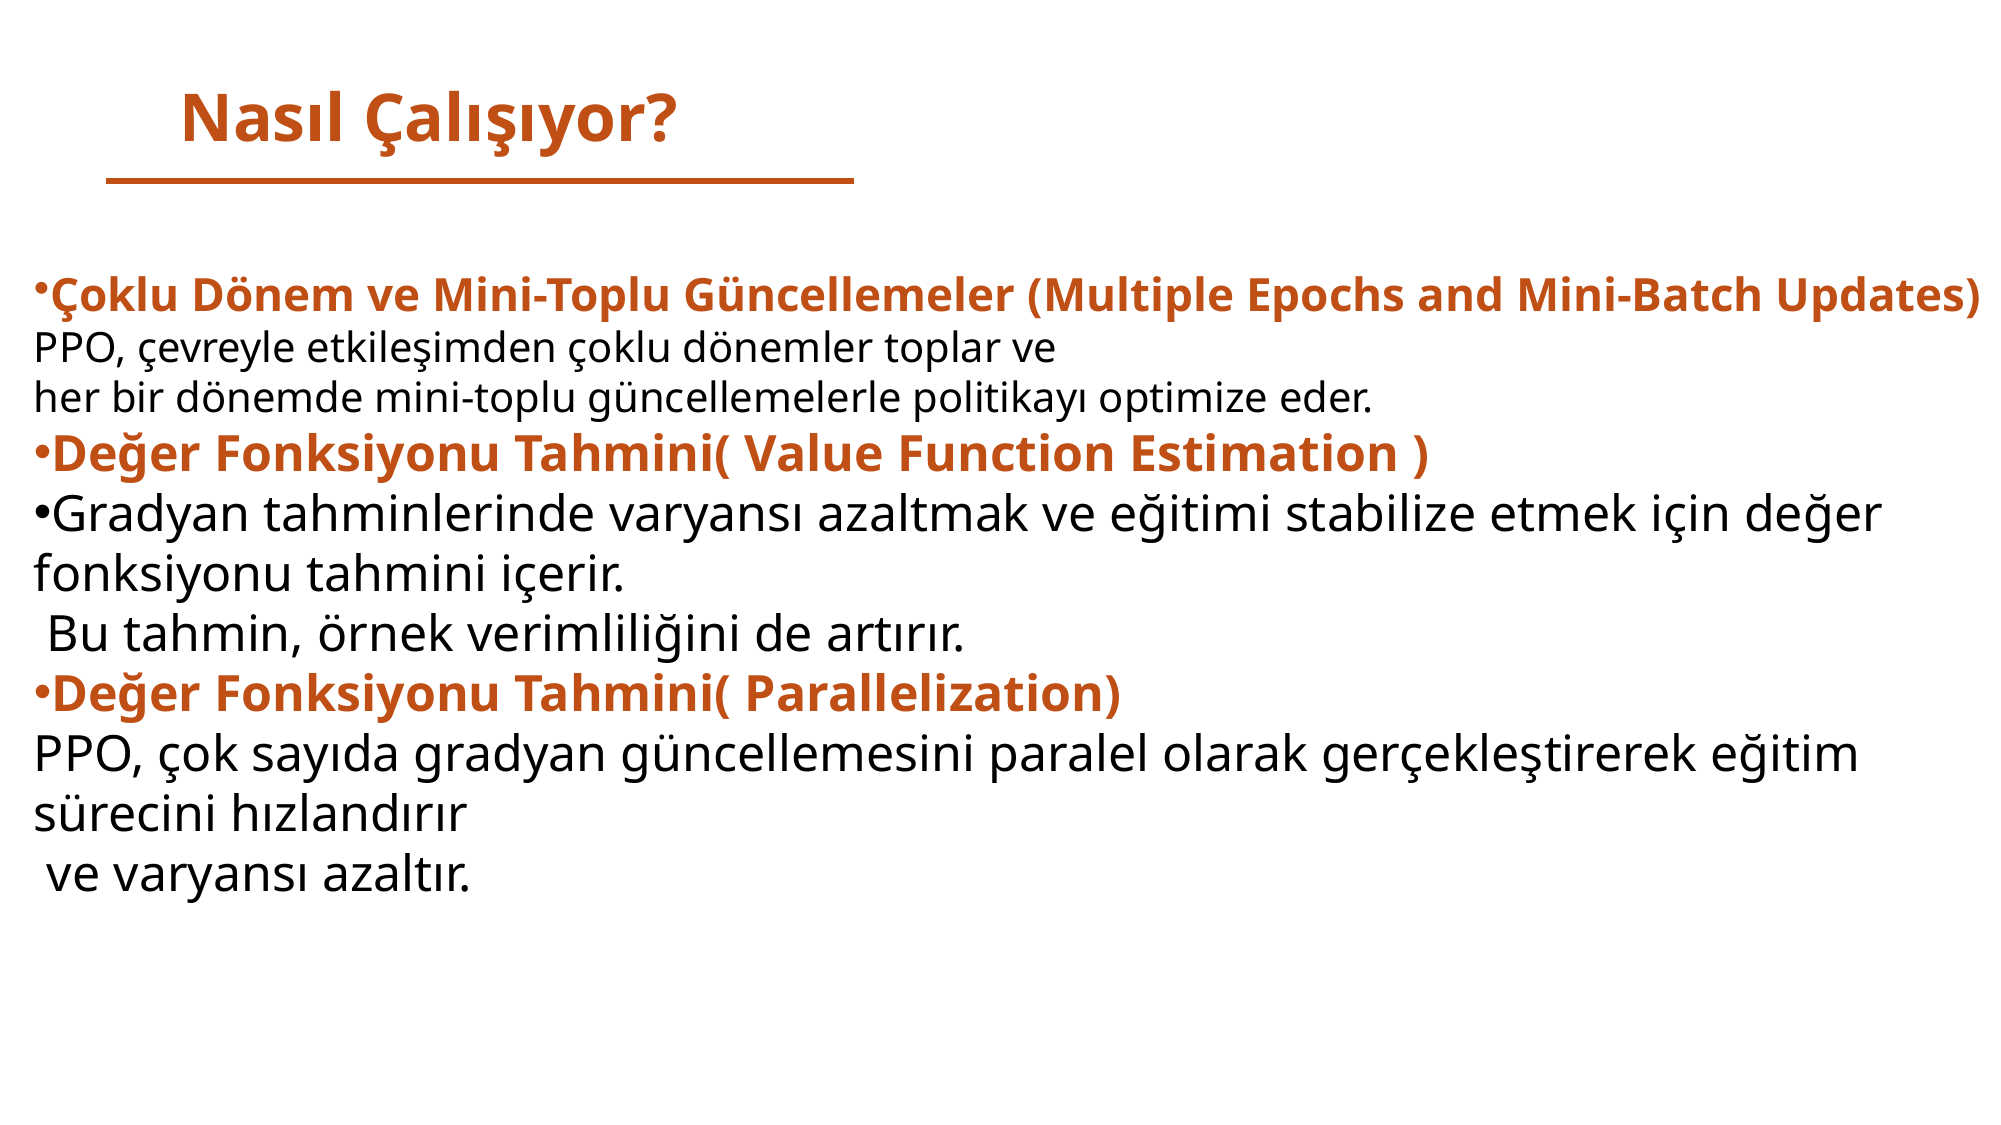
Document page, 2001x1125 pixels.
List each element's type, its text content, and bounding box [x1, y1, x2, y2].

title Nasıl Çalışıyor? [164, 59, 762, 178]
list Çoklu Dönem ve Mini-Toplu Güncellemeler (Multiple Epochs and Mini-Batch Updates) PPO, çevreyle etkileşimden çoklu dönemler toplar ve her bir dönemde mini-toplu güncellemelerle politikayı optimize eder. Değer Fonksiyonu Tahmini( Value Function Estimation ) Gradyan tahminlerinde varyansı azaltmak ve eğitimi stabilize etmek için değer fonksiyonu tahmini içerir. Bu tahmin, örnek verimliliğini de artırır. Değer Fonksiyonu Tahmini( Parallelization) PPO, çok sayıda gradyan güncellemesini paralel olarak gerçekleştirerek eğitim sürecini hızlandırır ve varyansı azaltır. [18, 257, 2000, 910]
